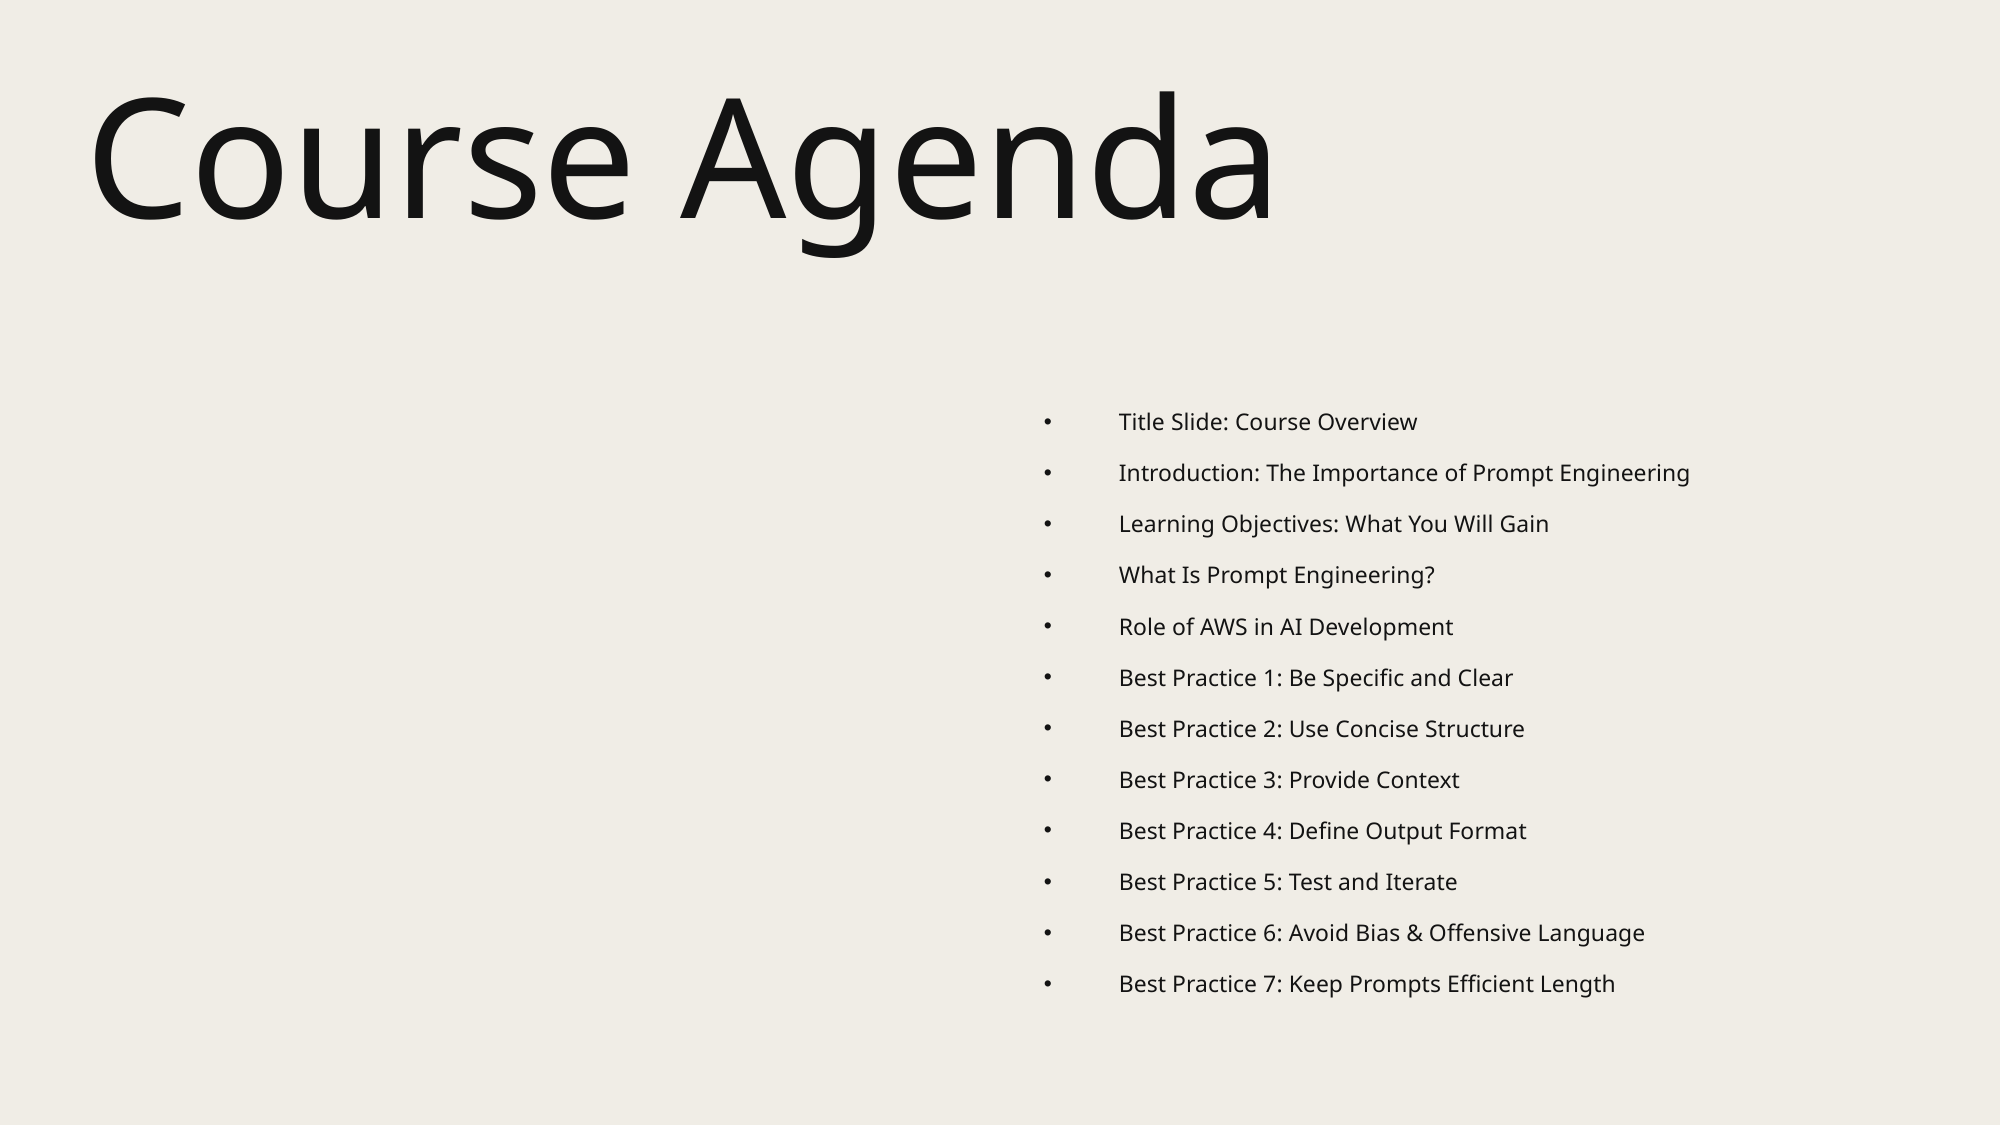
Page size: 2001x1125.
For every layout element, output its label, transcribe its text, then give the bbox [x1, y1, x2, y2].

list Title Slide: Course Overview Introduction: The Importance of Prompt Engineering Learning Objectives: What You Will Gain What Is Prompt Engineering? Role of AWS in AI Development Best Practice 1: Be Specific and Clear Best Practice 2: Use Concise Structure Best Practice 3: Provide Context Best Practice 4: Define Output Format Best Practice 5: Test and Iterate Best Practice 6: Avoid Bias & Offensive Language Best Practice 7: Keep Prompts Efficient Length [1028, 397, 1883, 1031]
title Course Agenda [70, 67, 1883, 368]
